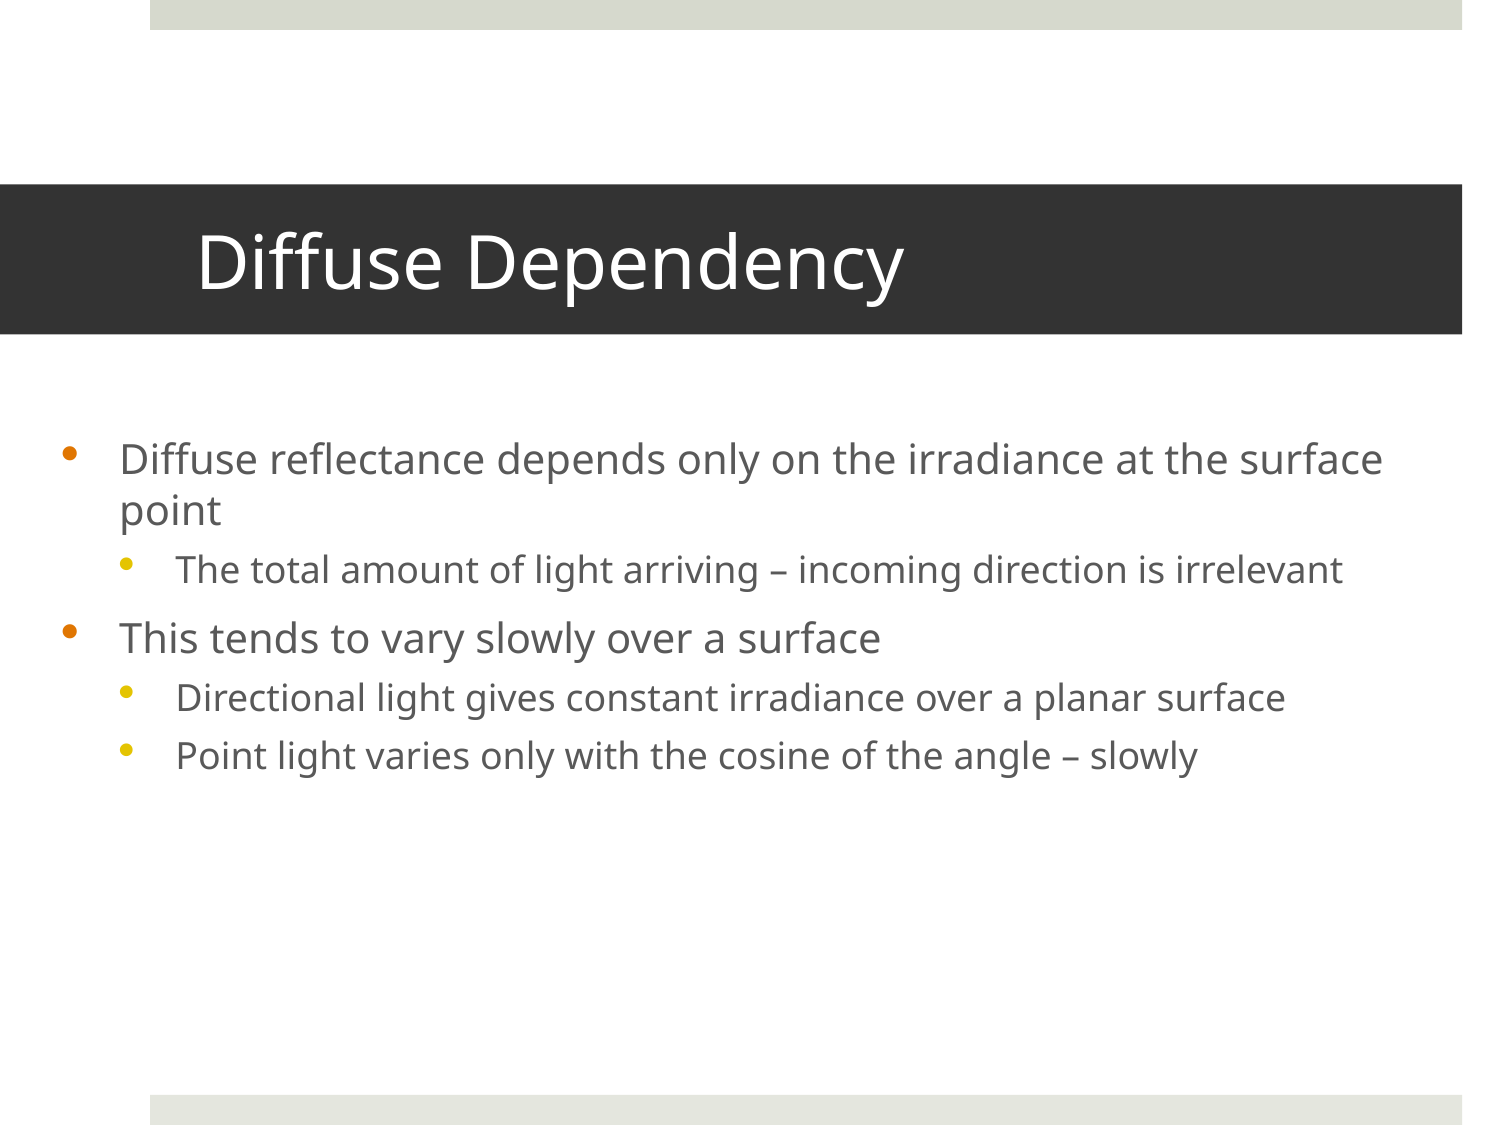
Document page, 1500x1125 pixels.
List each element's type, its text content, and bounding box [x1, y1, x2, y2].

title Diffuse Dependency [0, 184, 1463, 335]
list Diffuse reflectance depends only on the irradiance at the surface point The total amount of light arriving – incoming direction is irrelevant This tends to vary slowly over a surface Directional light gives constant irradiance over a planar surface Point light varies only with the cosine of the angle – slowly [47, 425, 1432, 1028]
